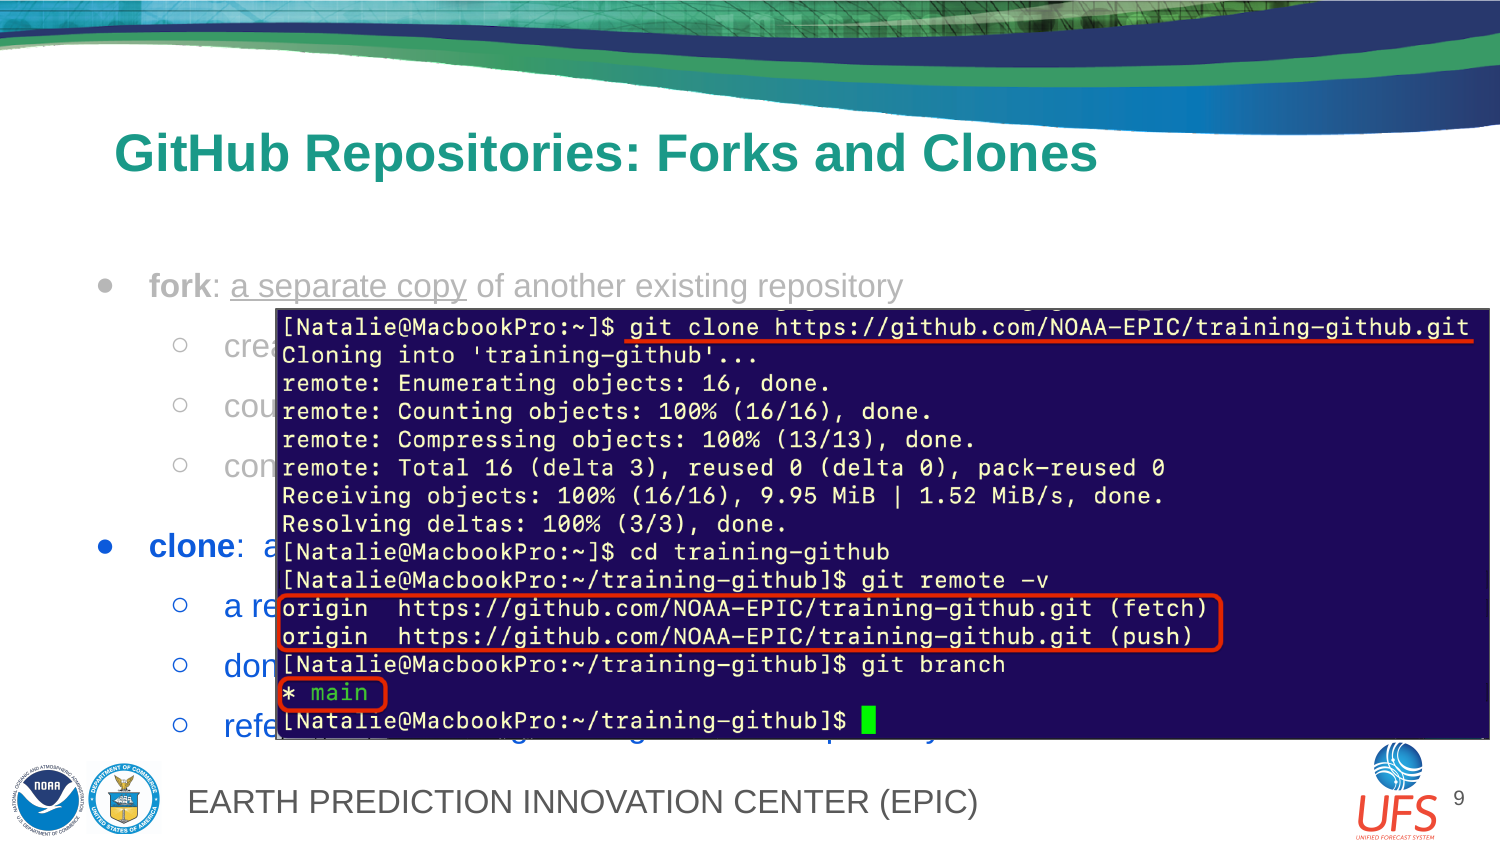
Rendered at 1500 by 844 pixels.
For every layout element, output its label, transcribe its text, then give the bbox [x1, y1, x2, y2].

title GitHub Repositories: Forks and Clones [99, 146, 1401, 199]
picture [12, 764, 84, 836]
picture [276, 309, 1490, 844]
slide_number ‹#› [1447, 764, 1480, 830]
text_box fork: a separate copy of another existing repository created in a remote location, e.g., GitHub account could be synced with the primary repository contribute to your fork not affecting the original repo clone: a linked local copy of an existing repository a repository code is downloaded to your local machine done through the command ‘git clone’ references to an original target/remote repository [59, 229, 1302, 819]
picture [86, 758, 162, 834]
text_box EARTH PREDICTION INNOVATION CENTER (EPIC) [172, 765, 1115, 836]
picture [0, 0, 1500, 137]
